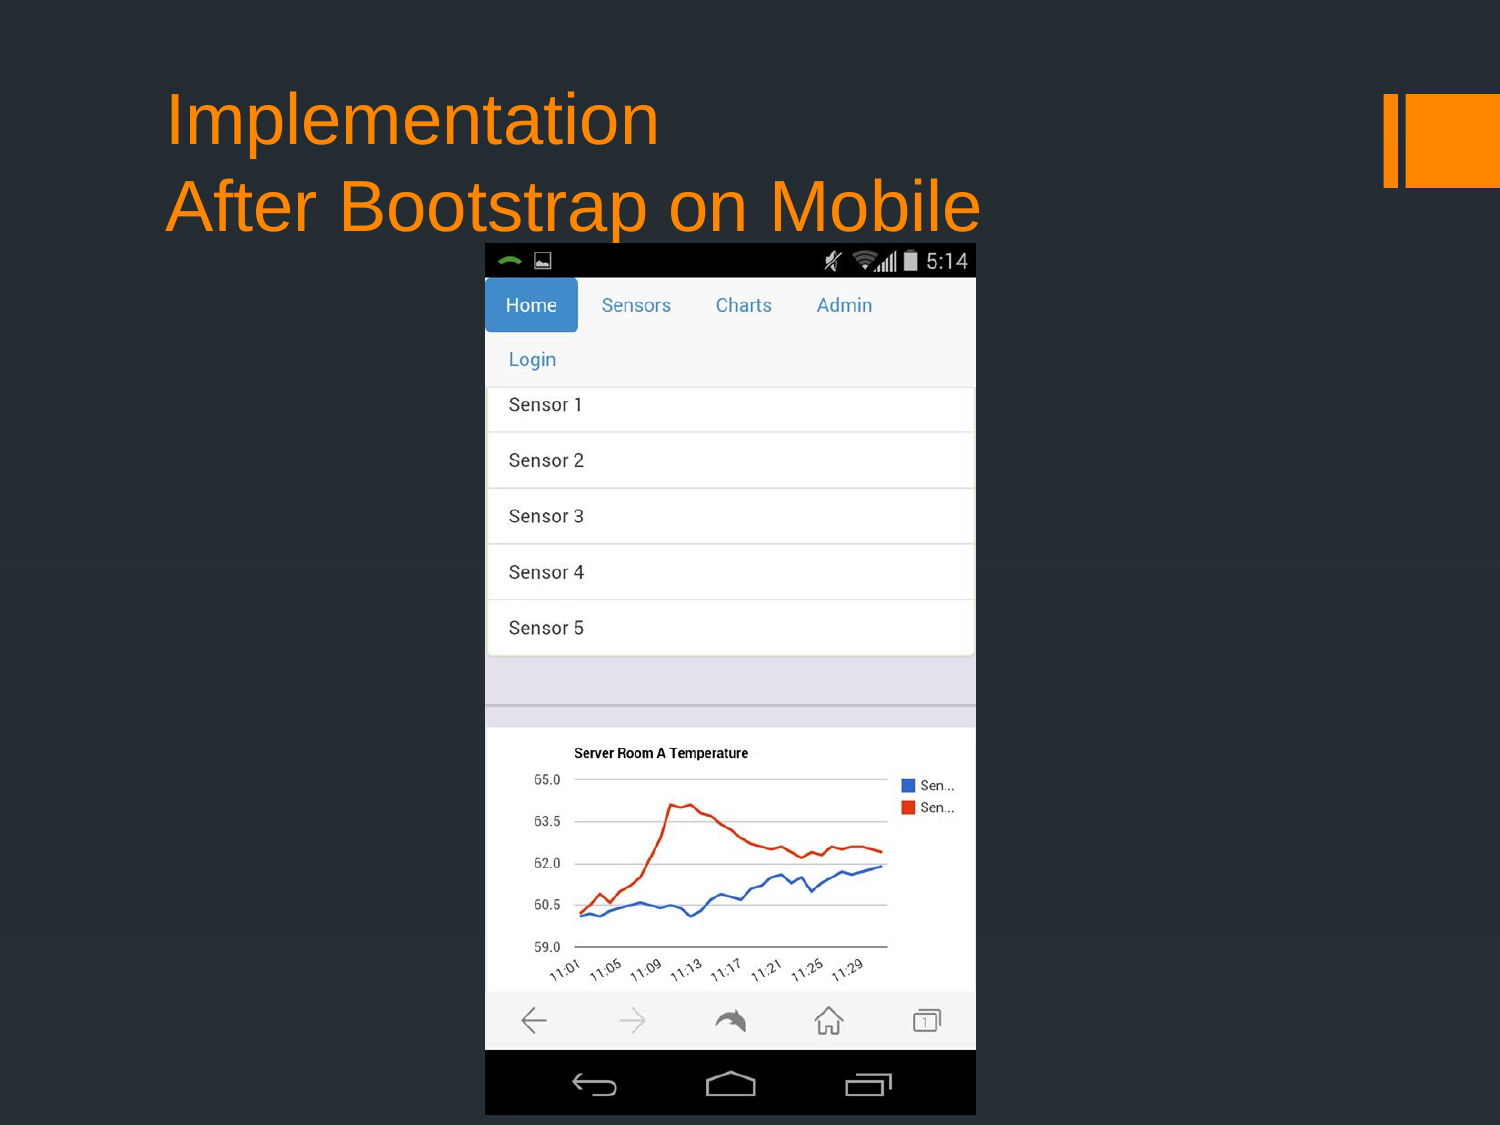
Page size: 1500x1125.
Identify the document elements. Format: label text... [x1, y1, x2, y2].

title Implementation After Bootstrap on Mobile [150, 64, 1350, 254]
picture [485, 242, 977, 1116]
